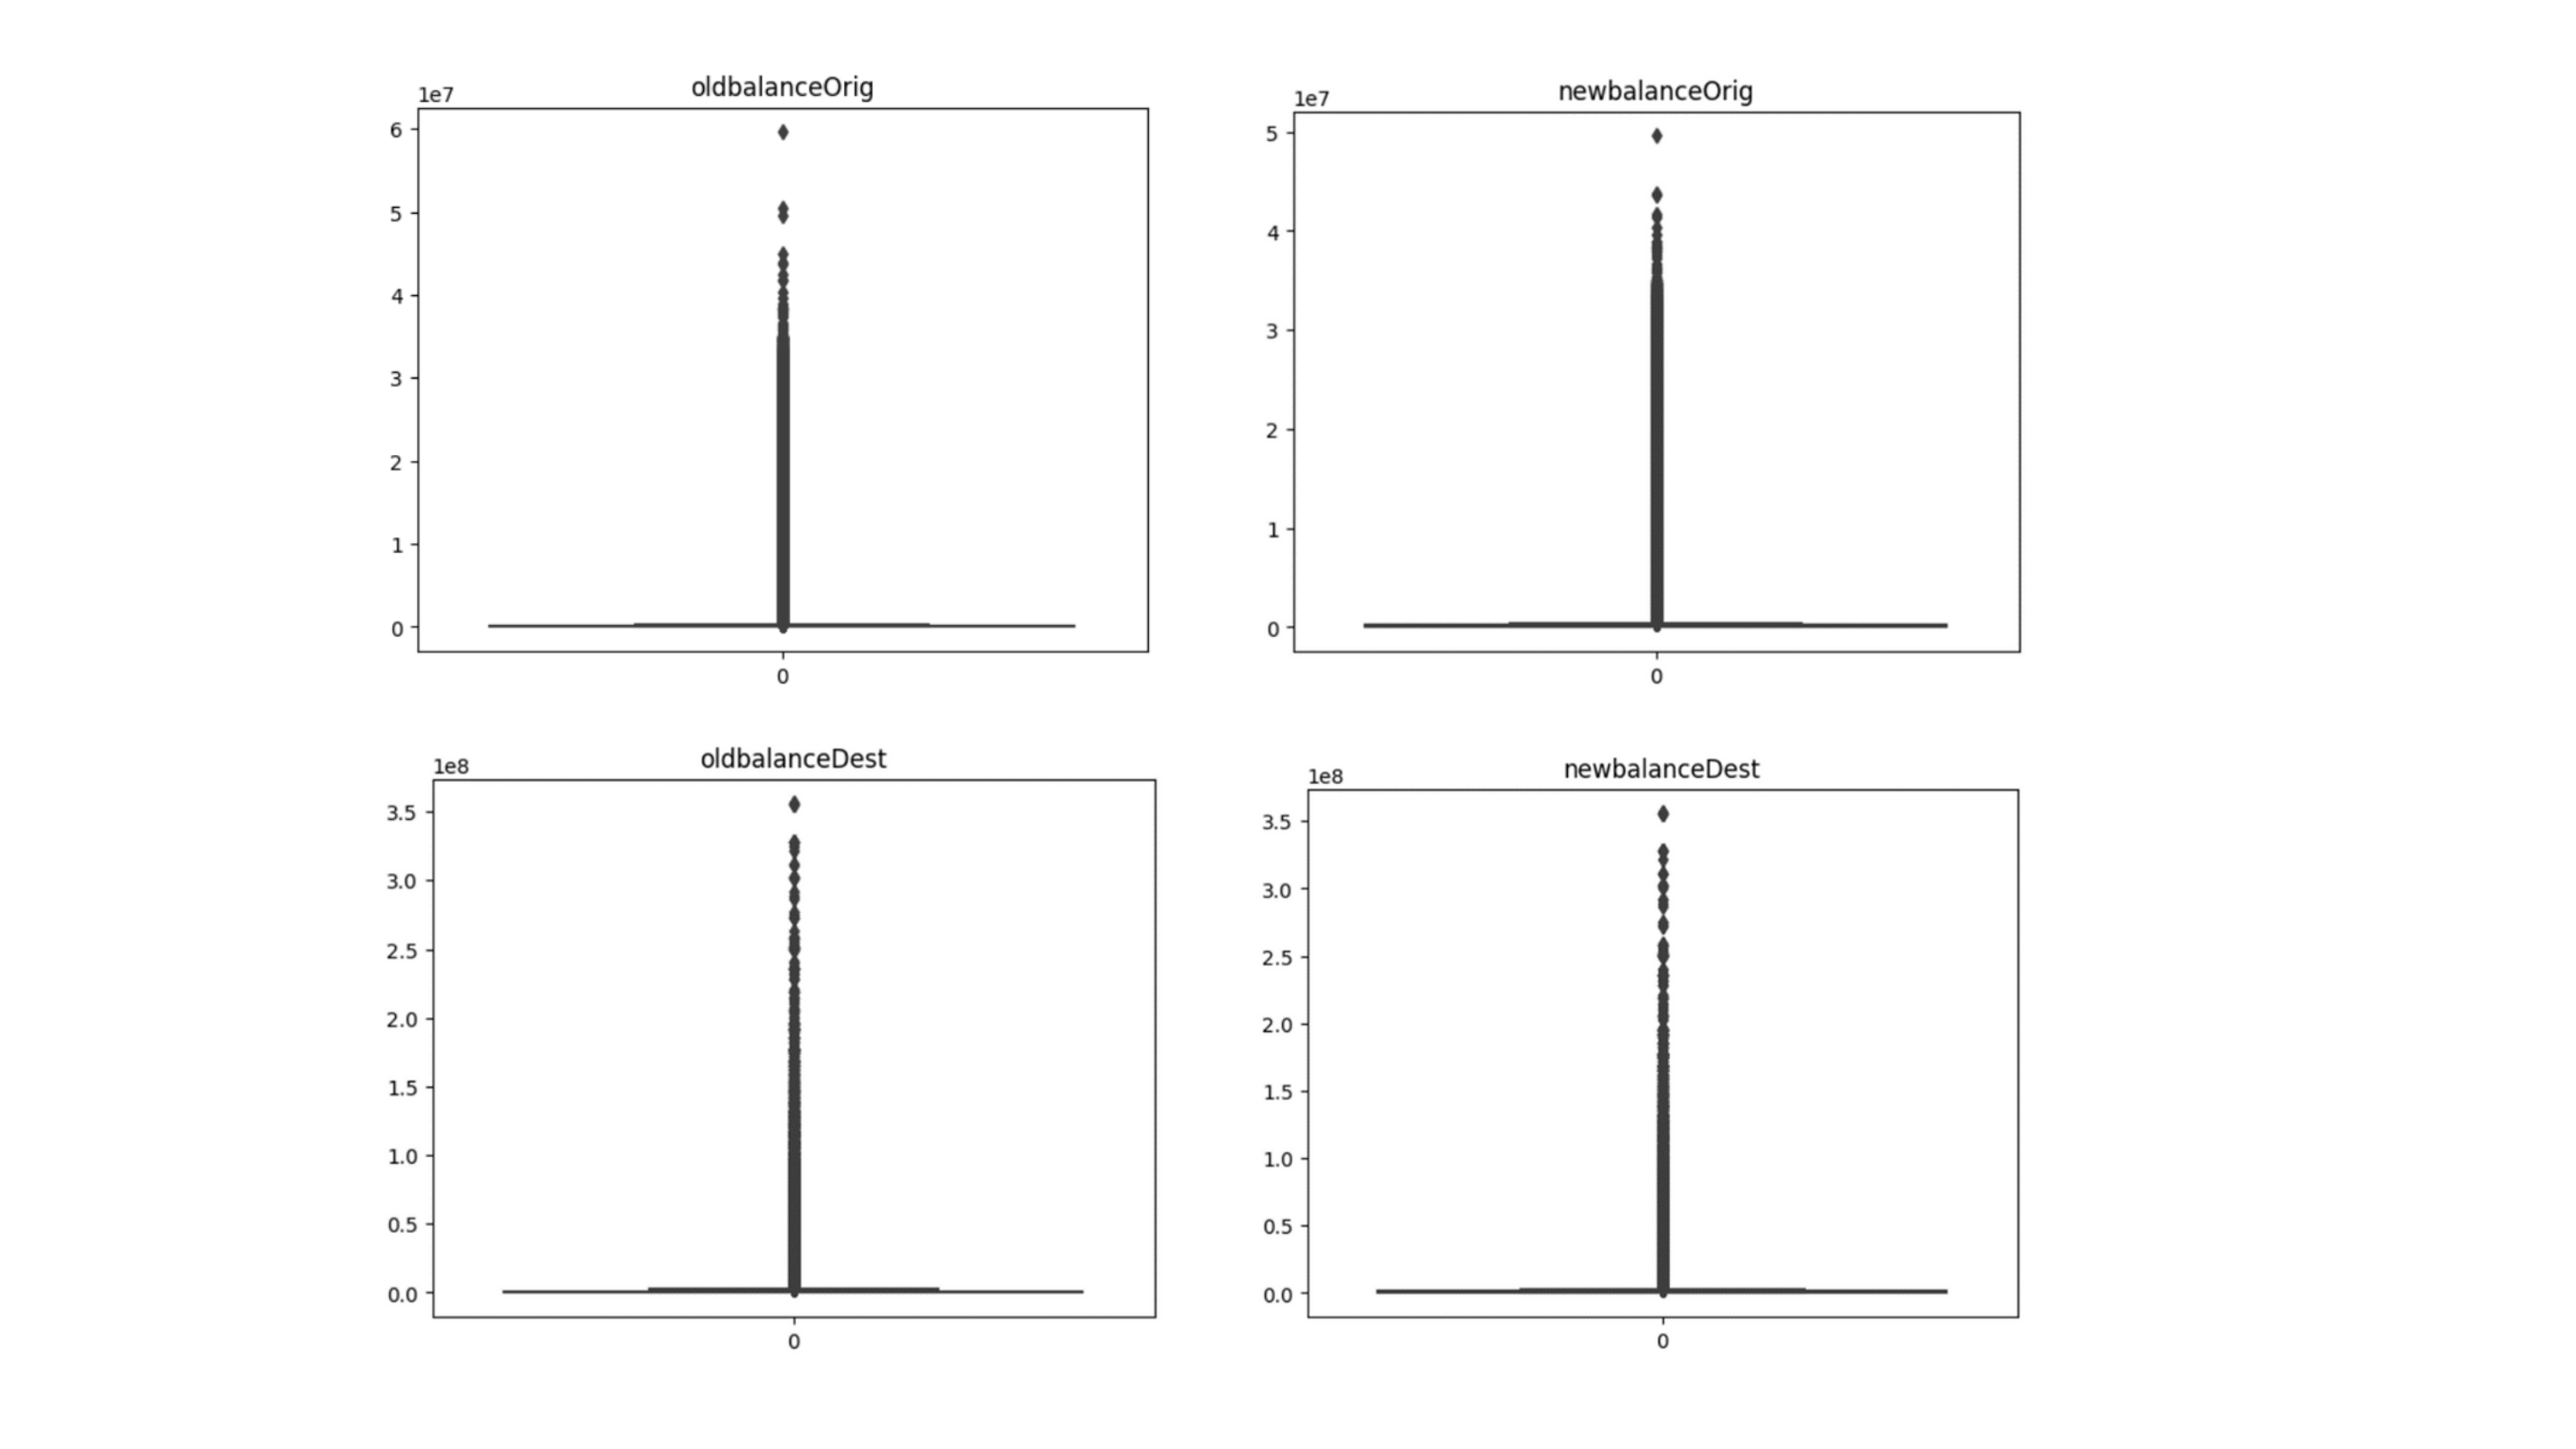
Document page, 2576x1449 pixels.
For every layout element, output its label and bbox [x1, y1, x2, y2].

picture [1244, 69, 2051, 709]
picture [1244, 743, 2051, 1370]
picture [369, 61, 1184, 688]
picture [355, 724, 1184, 1365]
